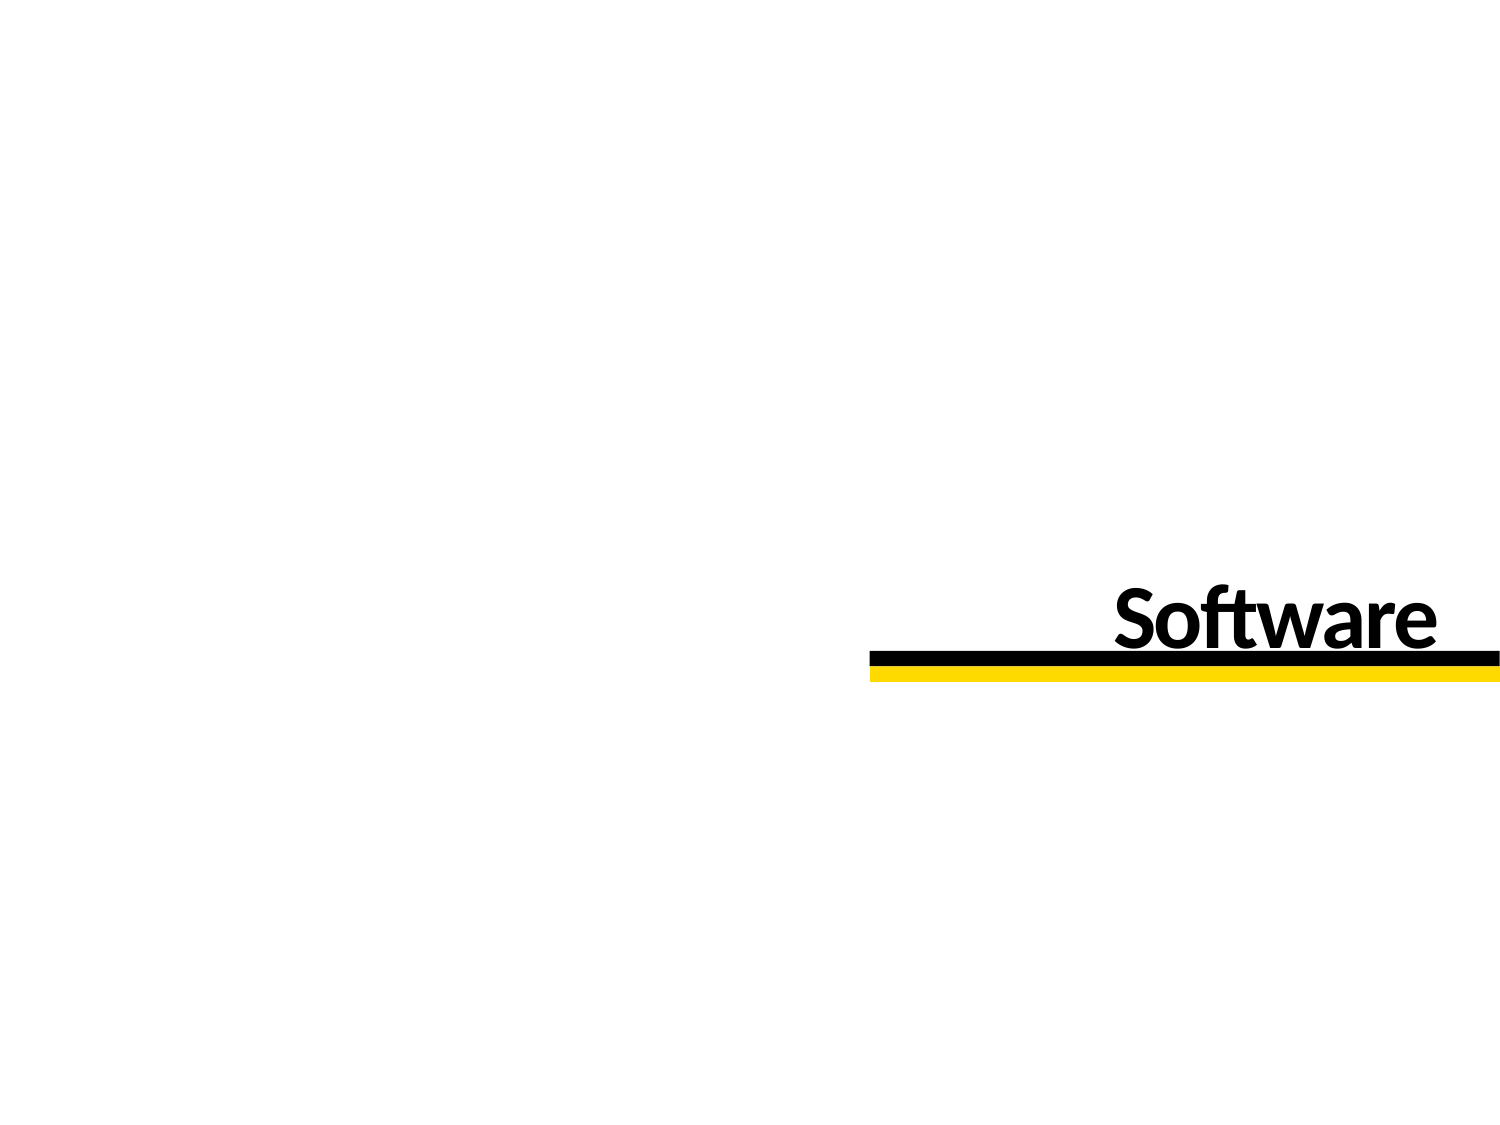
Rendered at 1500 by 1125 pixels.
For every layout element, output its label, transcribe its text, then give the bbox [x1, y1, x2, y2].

text_box Software [1098, 439, 1500, 674]
